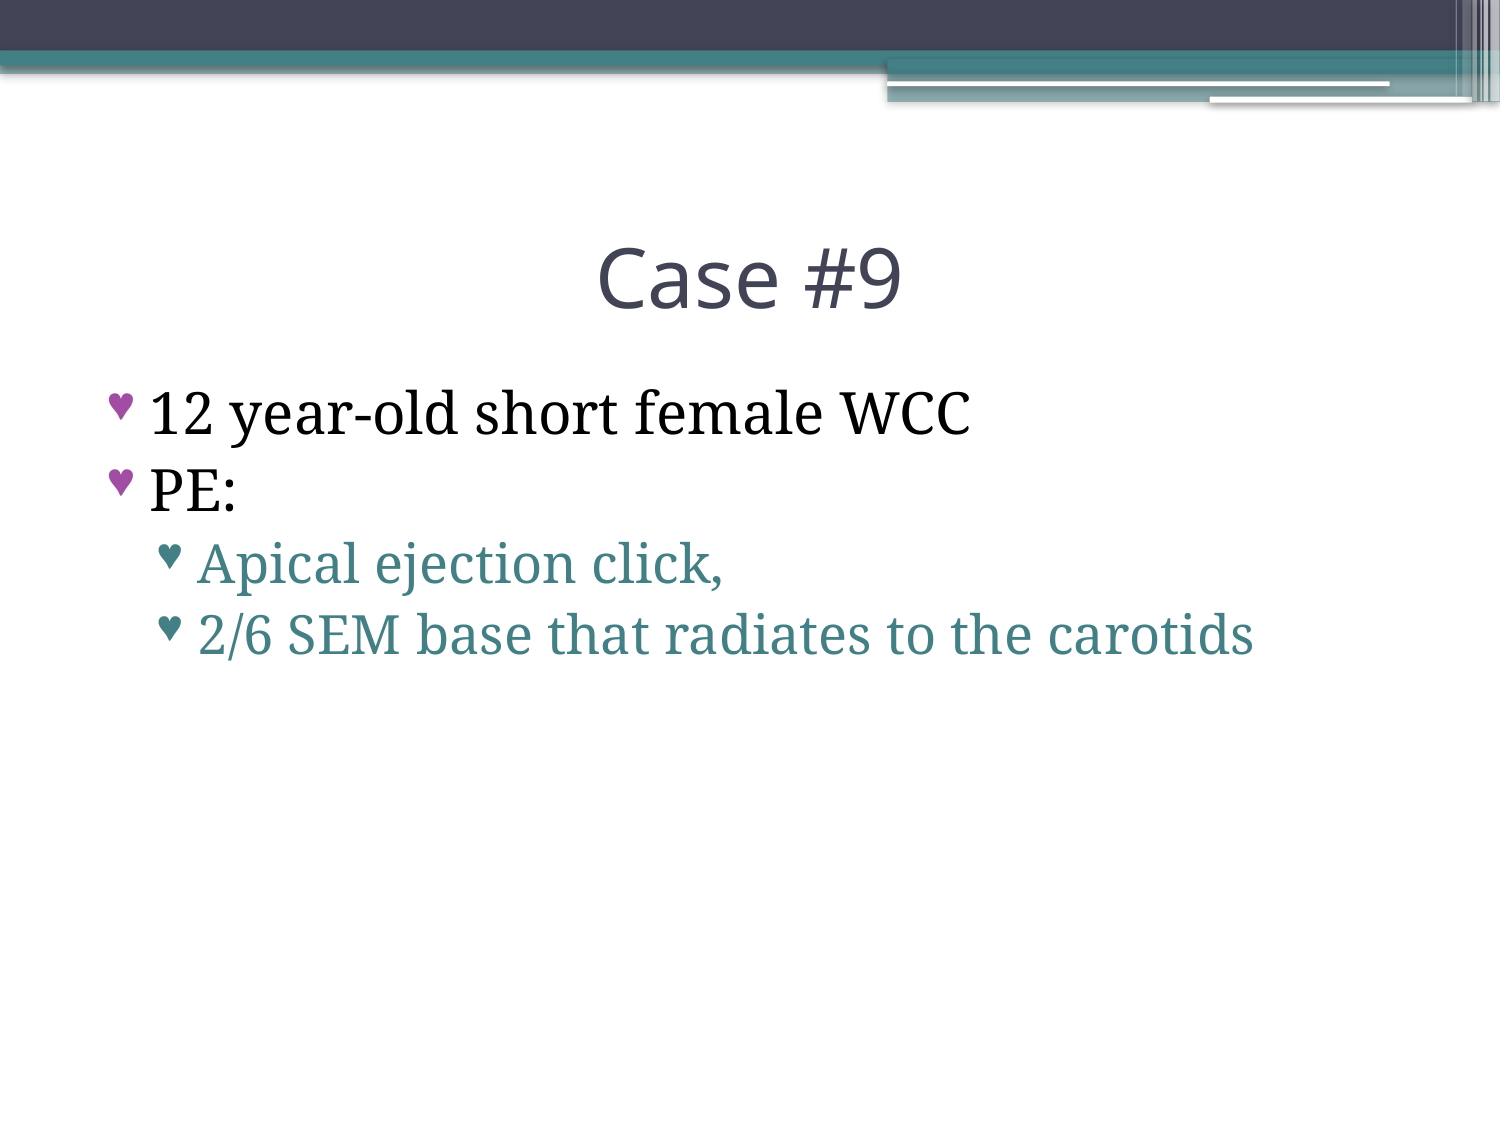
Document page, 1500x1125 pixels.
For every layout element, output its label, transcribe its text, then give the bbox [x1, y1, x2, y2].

title Case #9 [75, 187, 1425, 363]
list 12 year-old short female WCC PE: Apical ejection click, 2/6 SEM base that radiates to the carotids [75, 369, 1425, 1079]
